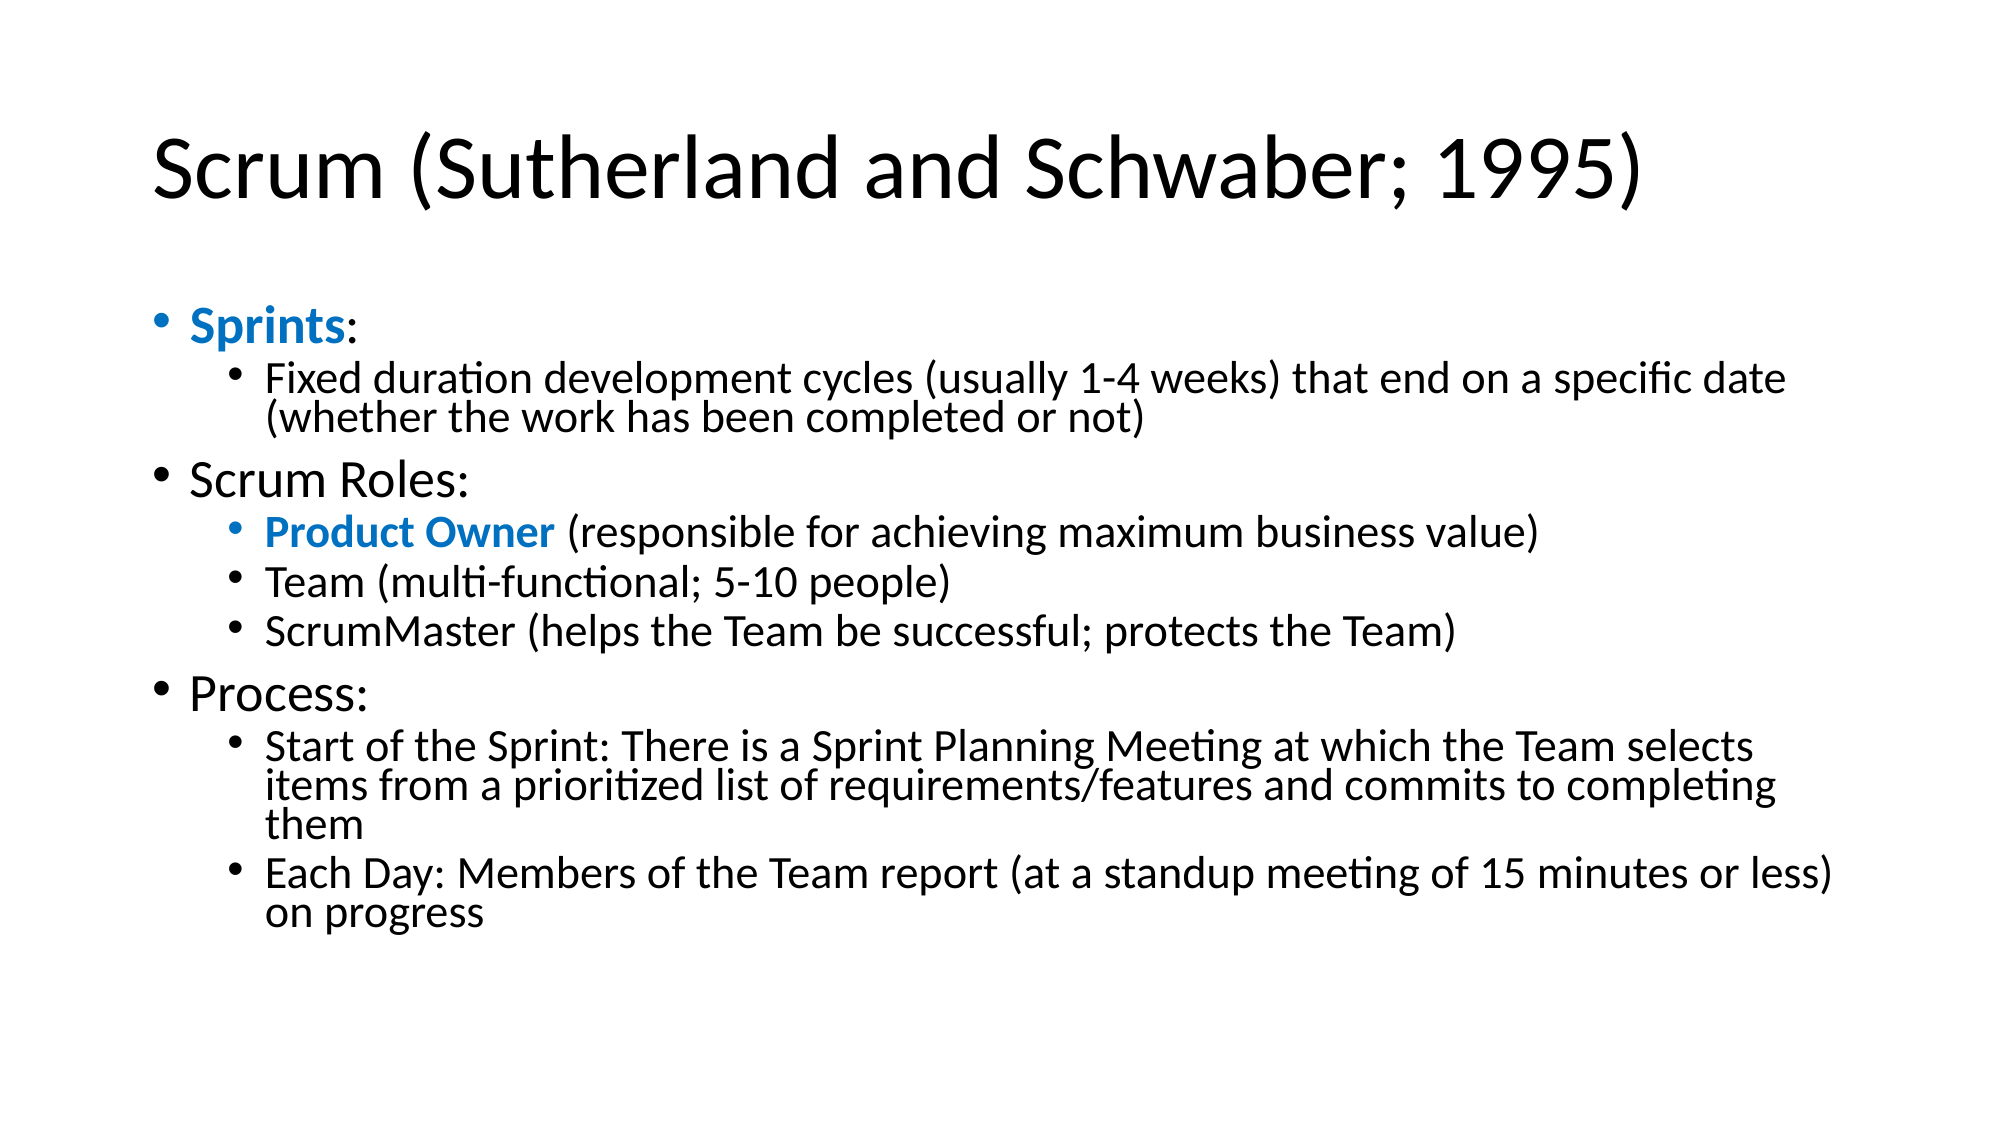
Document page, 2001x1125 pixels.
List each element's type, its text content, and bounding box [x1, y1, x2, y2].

list Sprints: Fixed duration development cycles (usually 1-4 weeks) that end on a specific date (whether the work has been completed or not) Scrum Roles: Product Owner (responsible for achieving maximum business value) Team (multi-functional; 5-10 people) ScrumMaster (helps the Team be successful; protects the Team) Process: Start of the Sprint: There is a Sprint Planning Meeting at which the Team selects items from a prioritized list of requirements/features and commits to completing them Each Day: Members of the Team report (at a standup meeting of 15 minutes or less) on progress [137, 299, 1863, 1014]
title Scrum (Sutherland and Schwaber; 1995) [137, 59, 1863, 278]
